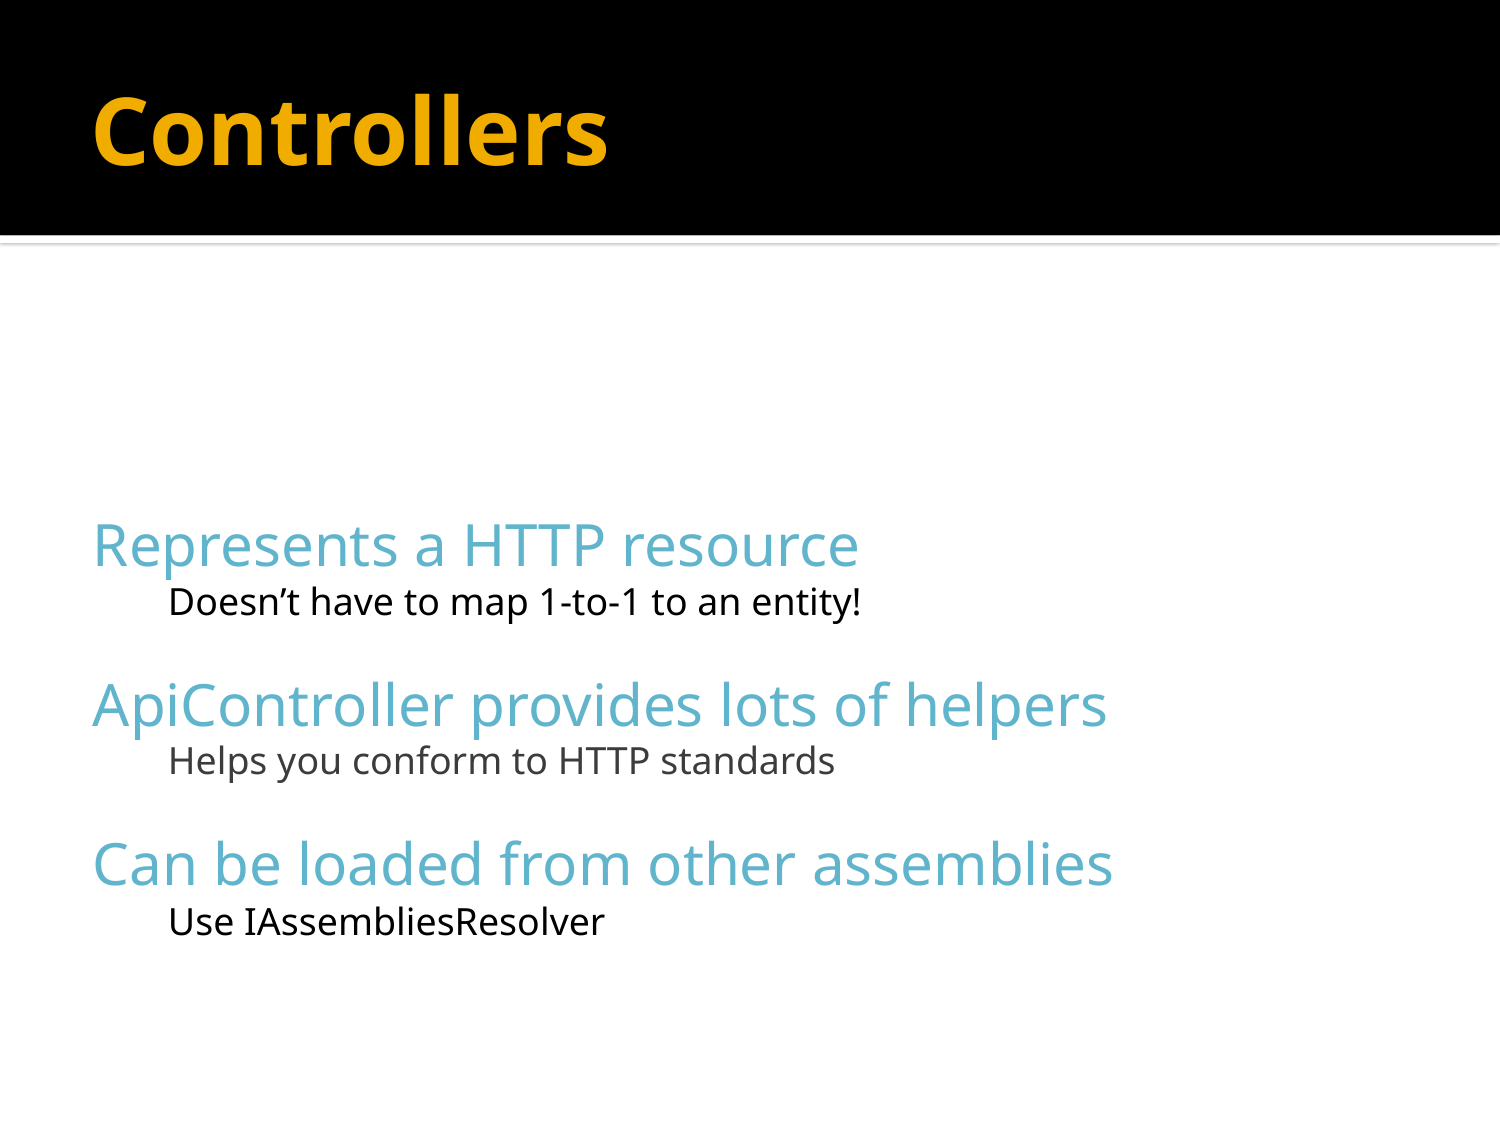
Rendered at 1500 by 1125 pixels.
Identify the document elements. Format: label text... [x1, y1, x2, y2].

list Represents a HTTP resource Doesn’t have to map 1-to-1 to an entity! ApiController provides lots of helpers Helps you conform to HTTP standards Can be loaded from other assemblies Use IAssembliesResolver [75, 287, 1438, 1108]
title Controllers [75, 25, 1425, 231]
